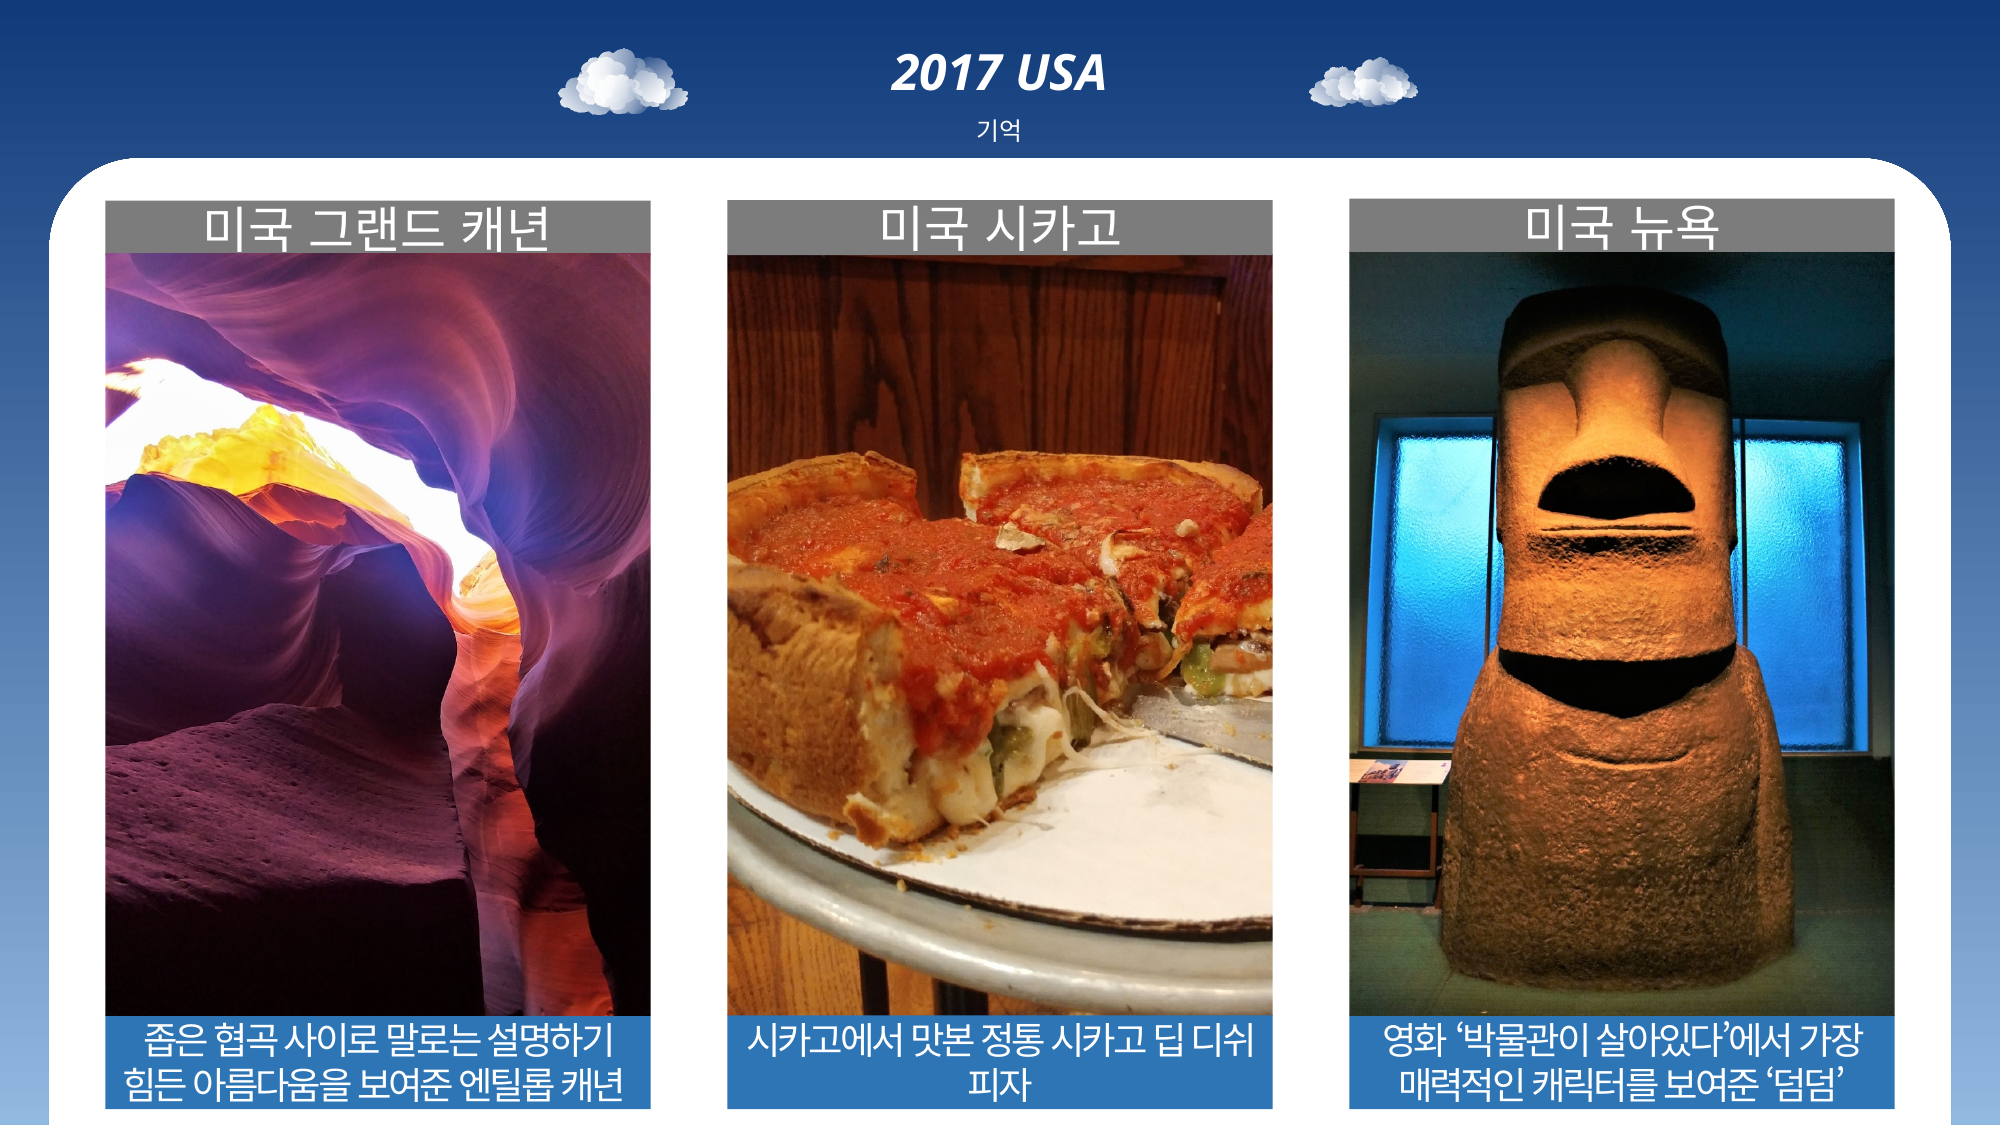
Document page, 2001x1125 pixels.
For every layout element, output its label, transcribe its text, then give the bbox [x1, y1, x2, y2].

picture [105, 253, 651, 1016]
text_box 미국 그랜드 캐년 [104, 200, 652, 257]
text_box 영화 ‘박물관이 살아있다’에서 가장 매력적인 캐릭터를 보여준 ‘덤덤’ [1348, 1014, 1896, 1110]
text_box [0, 0, 2000, 1125]
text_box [558, 46, 689, 118]
text_box 미국 뉴욕 [1348, 198, 1896, 255]
text_box 2017 USA 기억 [566, 2, 1434, 153]
text_box 미국 시카고 [726, 199, 1274, 256]
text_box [1309, 56, 1418, 108]
text_box 시카고에서 맛본 정통 시카고 딥 디쉬 피자 [726, 1014, 1274, 1110]
text_box 좁은 협곡 사이로 말로는 설명하기 힘든 아름다움을 보여준 엔틸롭 캐년 [104, 1014, 652, 1110]
picture [727, 253, 1273, 1016]
picture [1349, 252, 1895, 1016]
